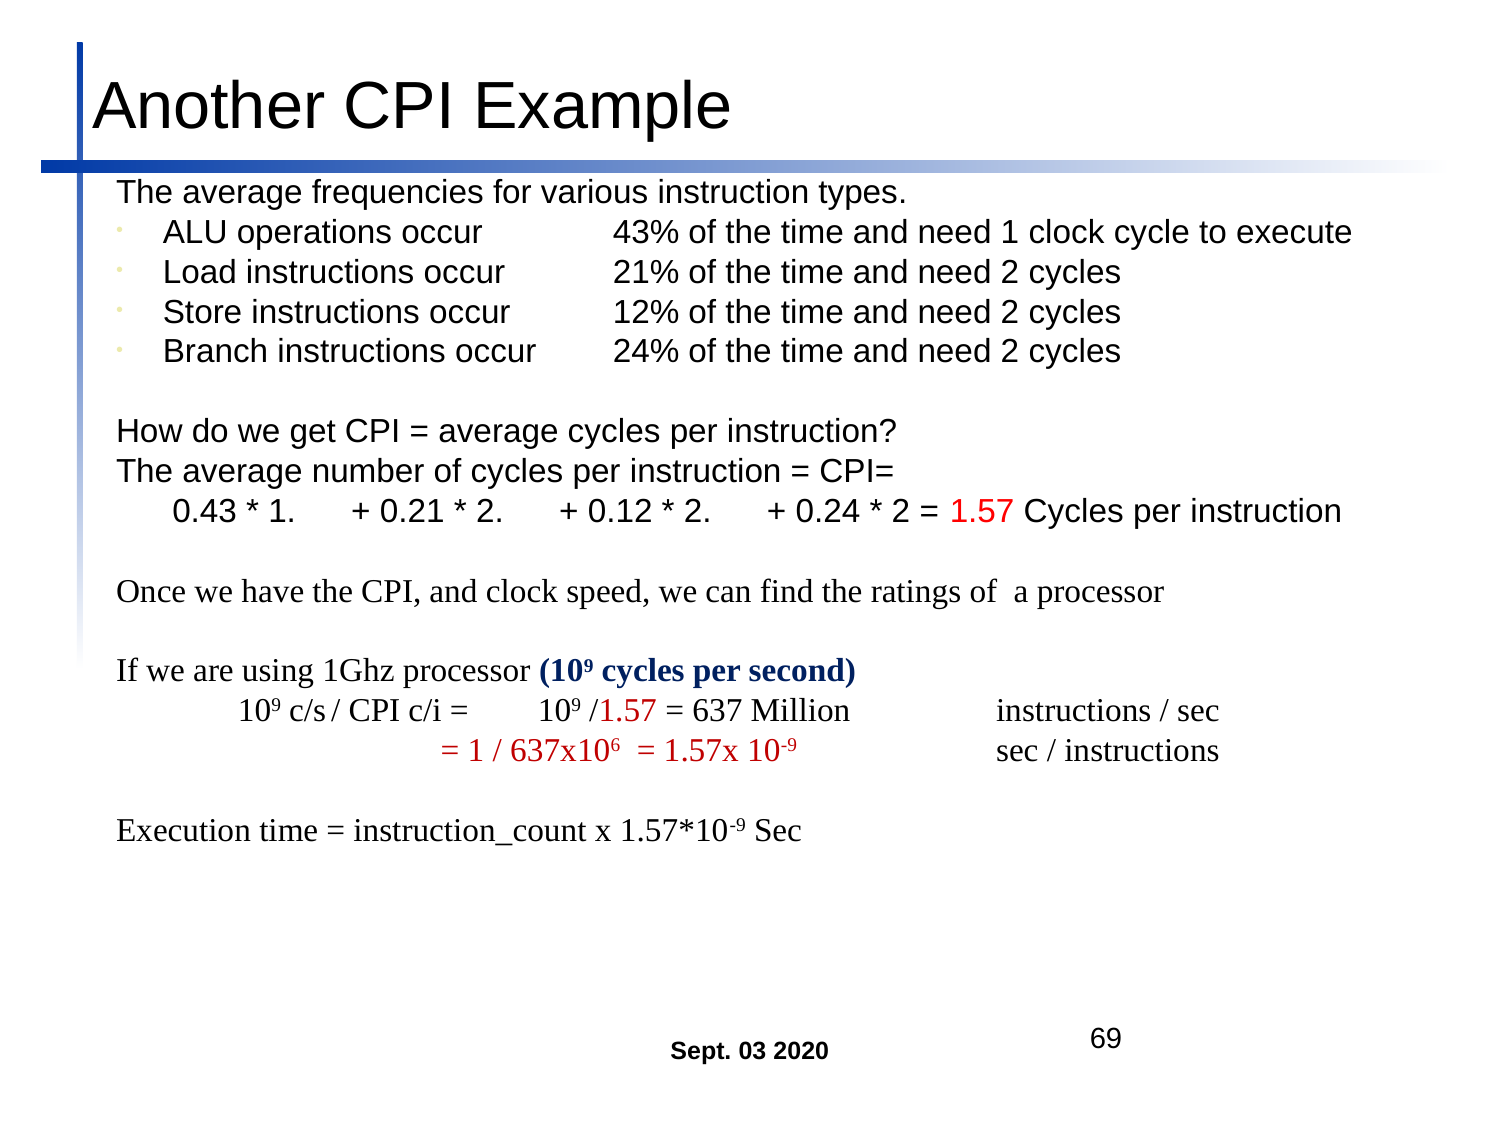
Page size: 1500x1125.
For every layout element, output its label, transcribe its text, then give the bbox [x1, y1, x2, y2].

footer Sept. 03 2020 [512, 1011, 988, 1073]
slide_number 69 [1074, 1012, 1425, 1072]
text_box Another CPI Example [77, 54, 1433, 180]
list The average frequencies for various instruction types. ALU operations occur 43% of the time and need 1 clock cycle to execute Load instructions occur 21% of the time and need 2 cycles Store instructions occur 12% of the time and need 2 cycles Branch instructions occur 24% of the time and need 2 cycles How do we get CPI = average cycles per instruction? The average number of cycles per instruction = CPI= 0.43 * 1. + 0.21 * 2. + 0.12 * 2. + 0.24 * 2 = 1.57 Cycles per instruction Once we have the CPI, and clock speed, we can find the ratings of a processor If we are using 1Ghz processor (109 cycles per second) 109 c/s / CPI c/i = 109 /1.57 = 637 Million instructions / sec sec/instruction = 1 / 637x106 = 1.57x 10-9 sec / instructions Execution time = instruction_count x 1.57*10-9 Sec [100, 162, 1449, 903]
